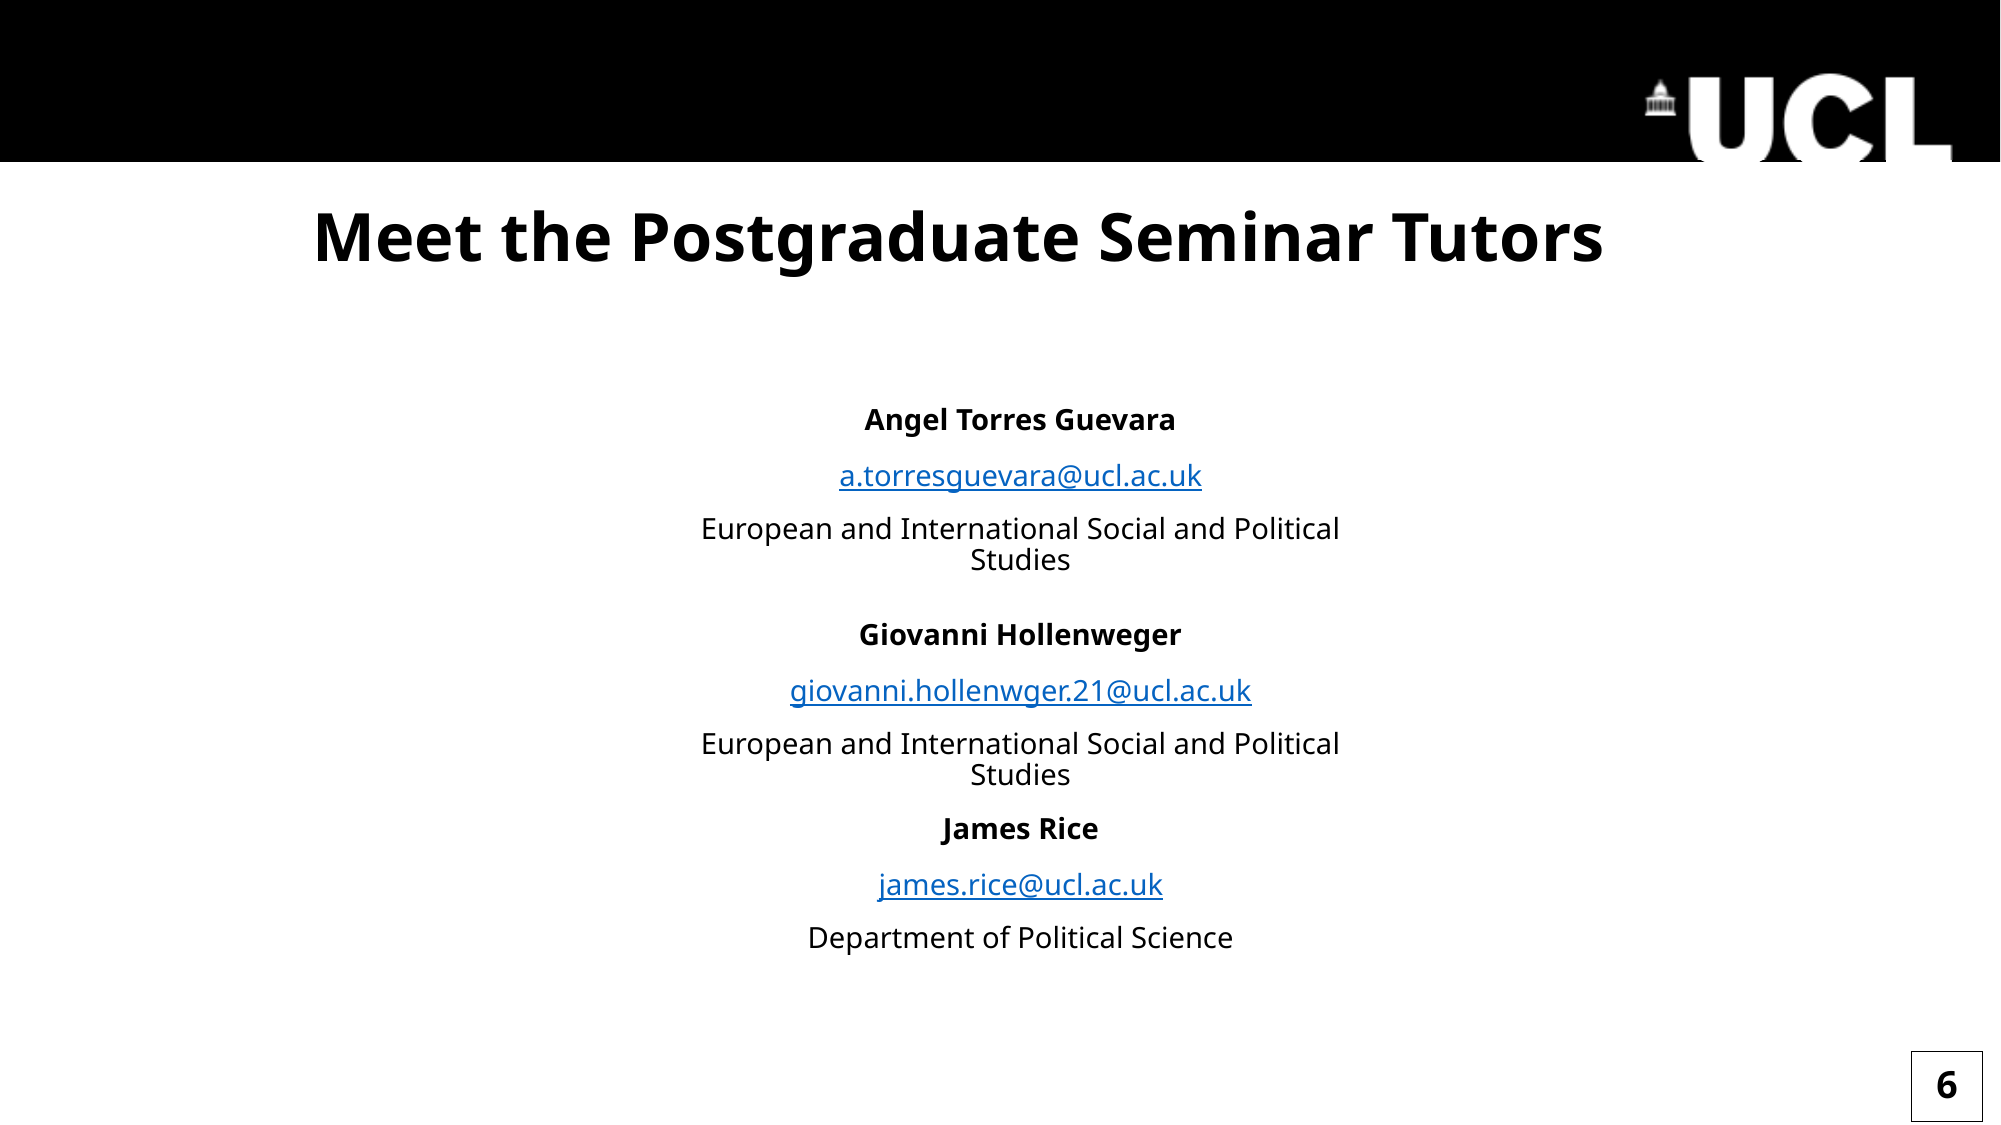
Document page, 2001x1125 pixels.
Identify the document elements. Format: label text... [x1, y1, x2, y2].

text_box Meet the Postgraduate Seminar Tutors [213, 196, 1722, 298]
picture [0, 0, 2000, 160]
text_box Angel Torres Guevara a.torresguevara@ucl.ac.uk European and International Social and Political Studies [632, 223, 1410, 633]
text_box 6 [1911, 1051, 1983, 1122]
text_box Giovanni Hollenweger giovanni.hollenwger.21@ucl.ac.uk European and International Social and Political Studies [639, 438, 1402, 882]
text_box James Rice james.rice@ucl.ac.uk Department of Political Science [687, 882, 1354, 1076]
